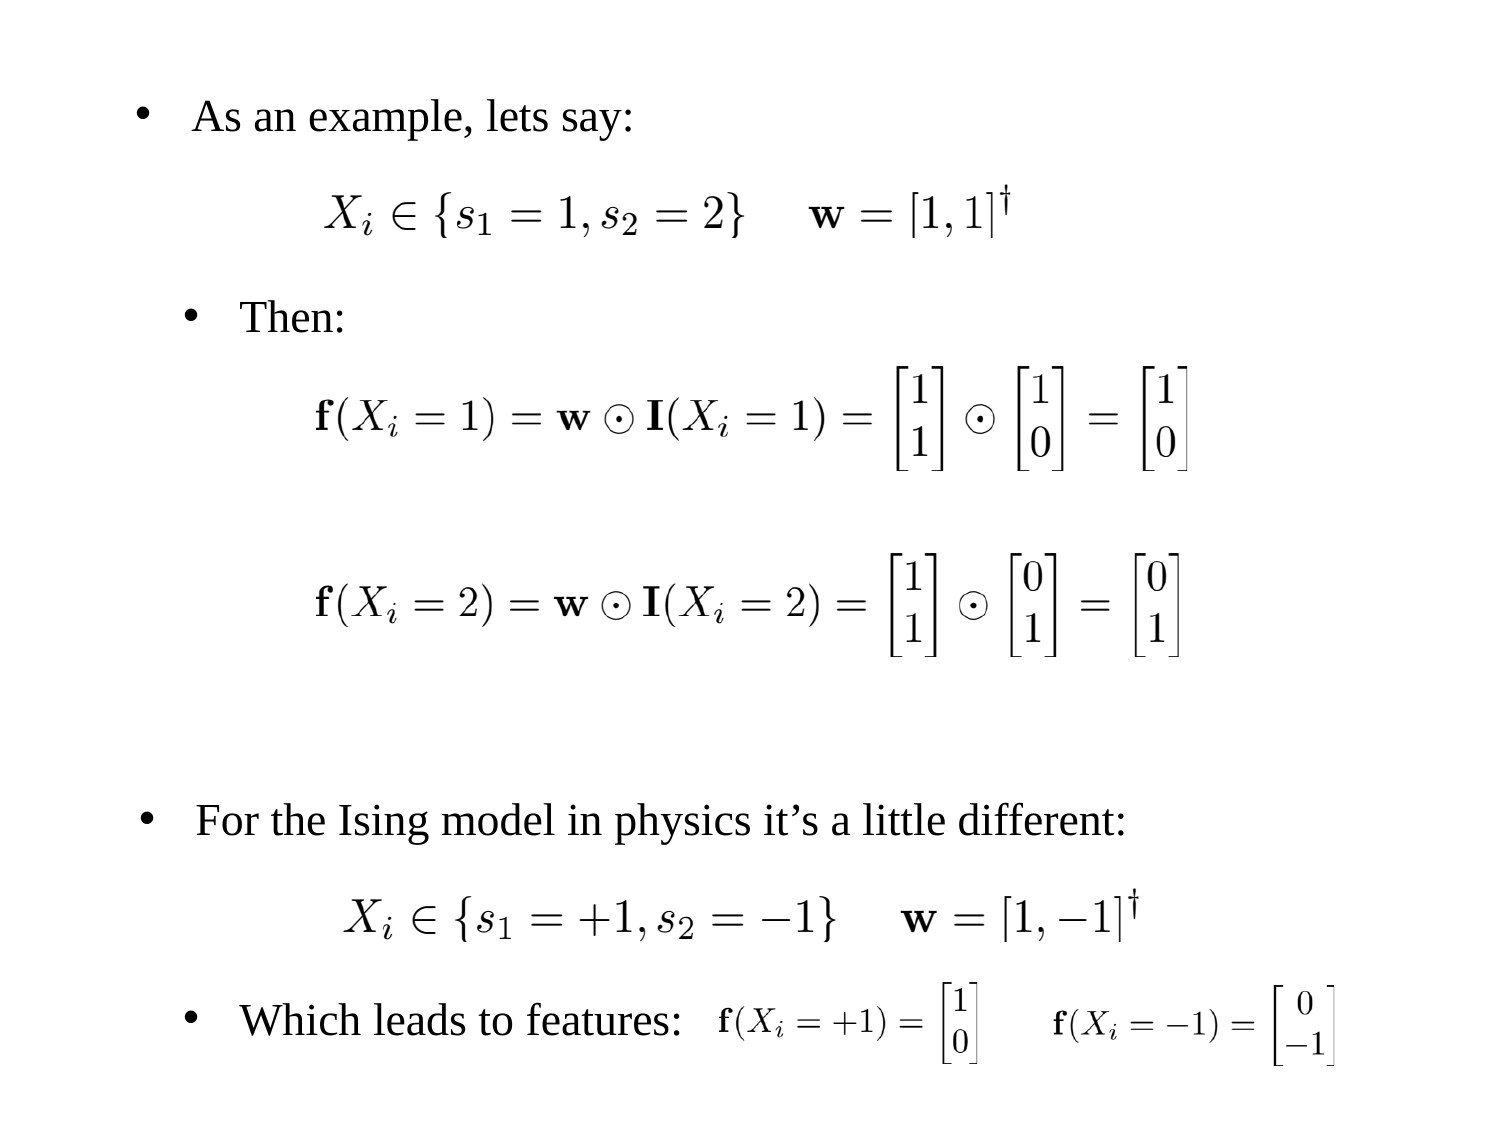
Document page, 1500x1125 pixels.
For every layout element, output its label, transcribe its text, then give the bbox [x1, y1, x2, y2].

text_box For the Ising model in physics it’s a little different: [124, 782, 1404, 916]
text_box As an example, lets say: [119, 77, 1400, 211]
picture [315, 552, 1179, 657]
text_box Then: [168, 279, 1448, 413]
picture [1051, 984, 1335, 1067]
picture [342, 888, 1139, 943]
picture [315, 365, 1188, 471]
picture [718, 981, 978, 1065]
text_box Which leads to features: [168, 981, 737, 1115]
picture [324, 183, 1011, 238]
